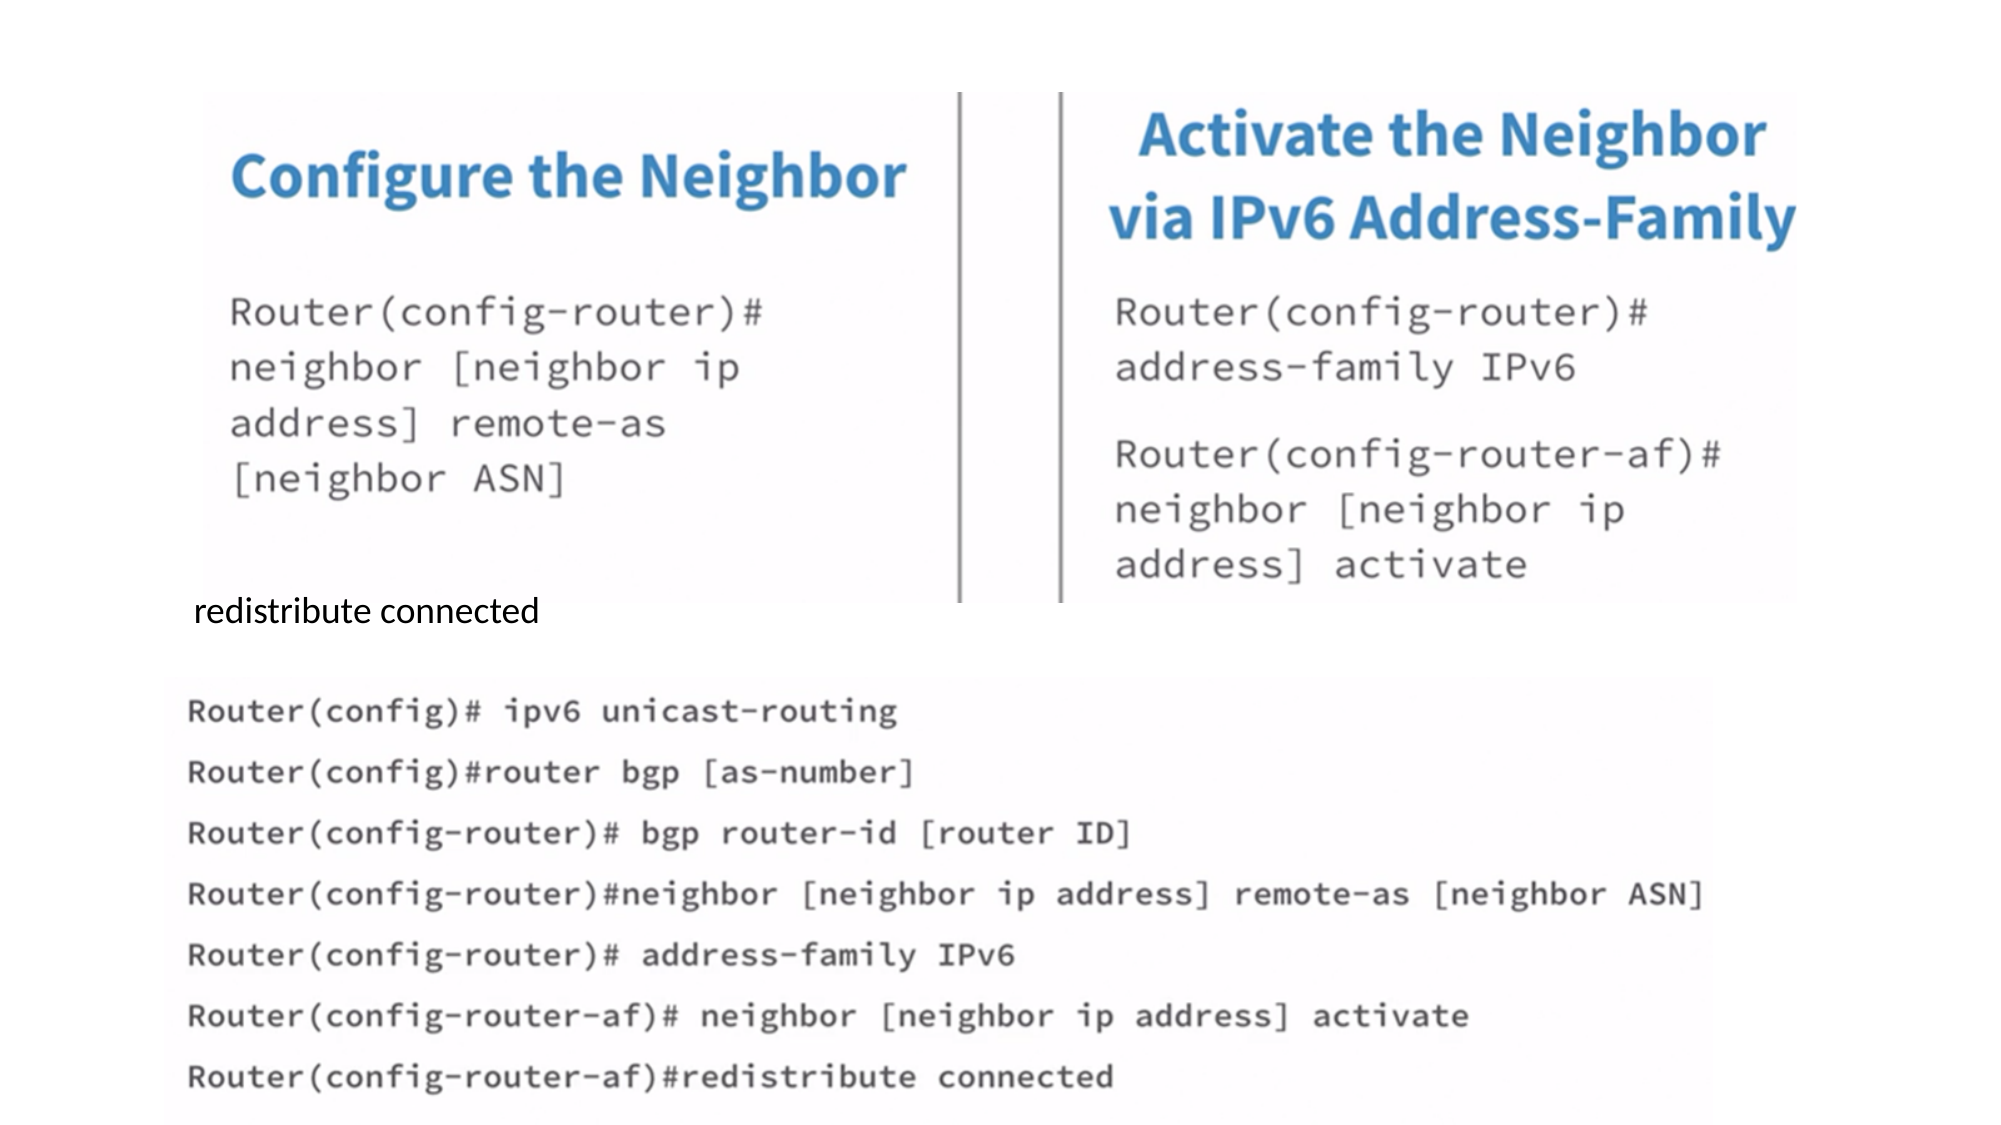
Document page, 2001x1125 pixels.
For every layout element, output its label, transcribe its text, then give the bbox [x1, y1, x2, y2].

picture [164, 677, 1713, 1125]
text_box redistribute connected [178, 578, 1797, 639]
picture [203, 92, 1797, 603]
